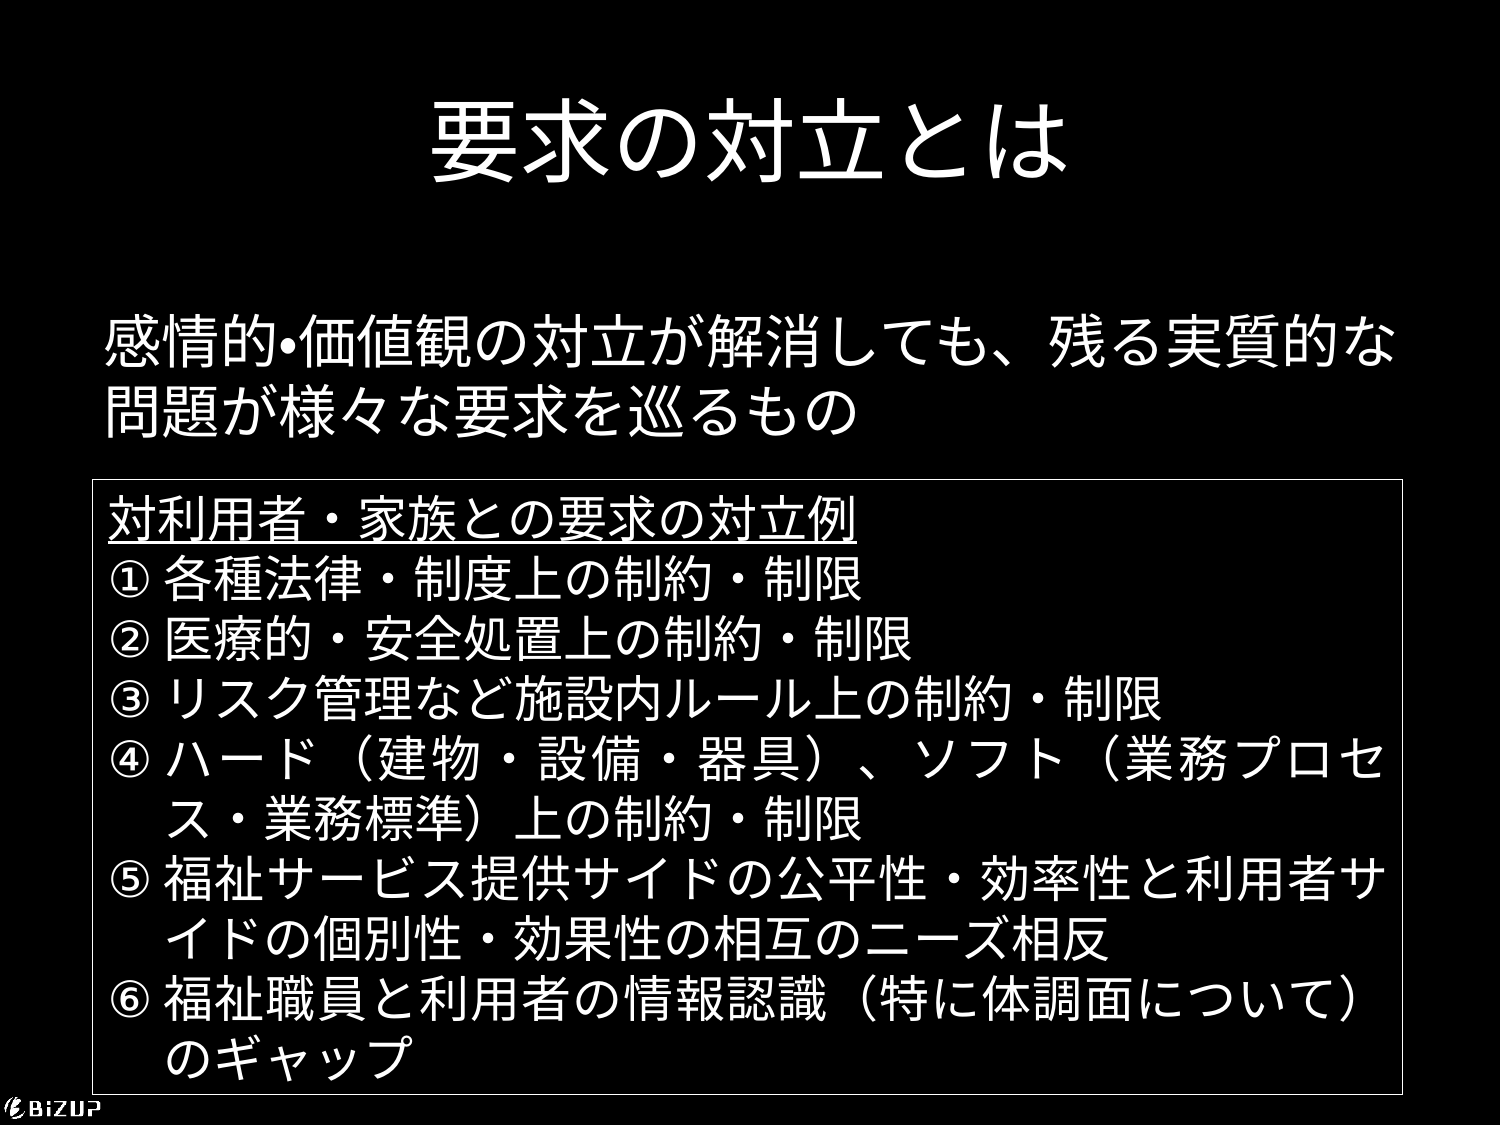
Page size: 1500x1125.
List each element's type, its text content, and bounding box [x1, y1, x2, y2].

title 要求の対立とは [75, 45, 1425, 233]
text_box 感情的・価値観の対立が解消しても、残る実質的な問題が様々な要求を巡るもの [88, 297, 1425, 453]
text_box 対利用者・家族との要求の対立例 各種法律・制度上の制約・制限 医療的・安全処置上の制約・制限 リスク管理など施設内ルール上の制約・制限 ハード（建物・設備・器具）、ソフト（業務プロセス・業務標準）上の制約・制限 福祉サービス提供サイドの公平性・効率性と利用者サイドの個別性・効果性の相互のニーズ相反 福祉職員と利用者の情報認識（特に体調面について）のギャップ [92, 479, 1403, 1095]
picture [4, 1097, 101, 1119]
